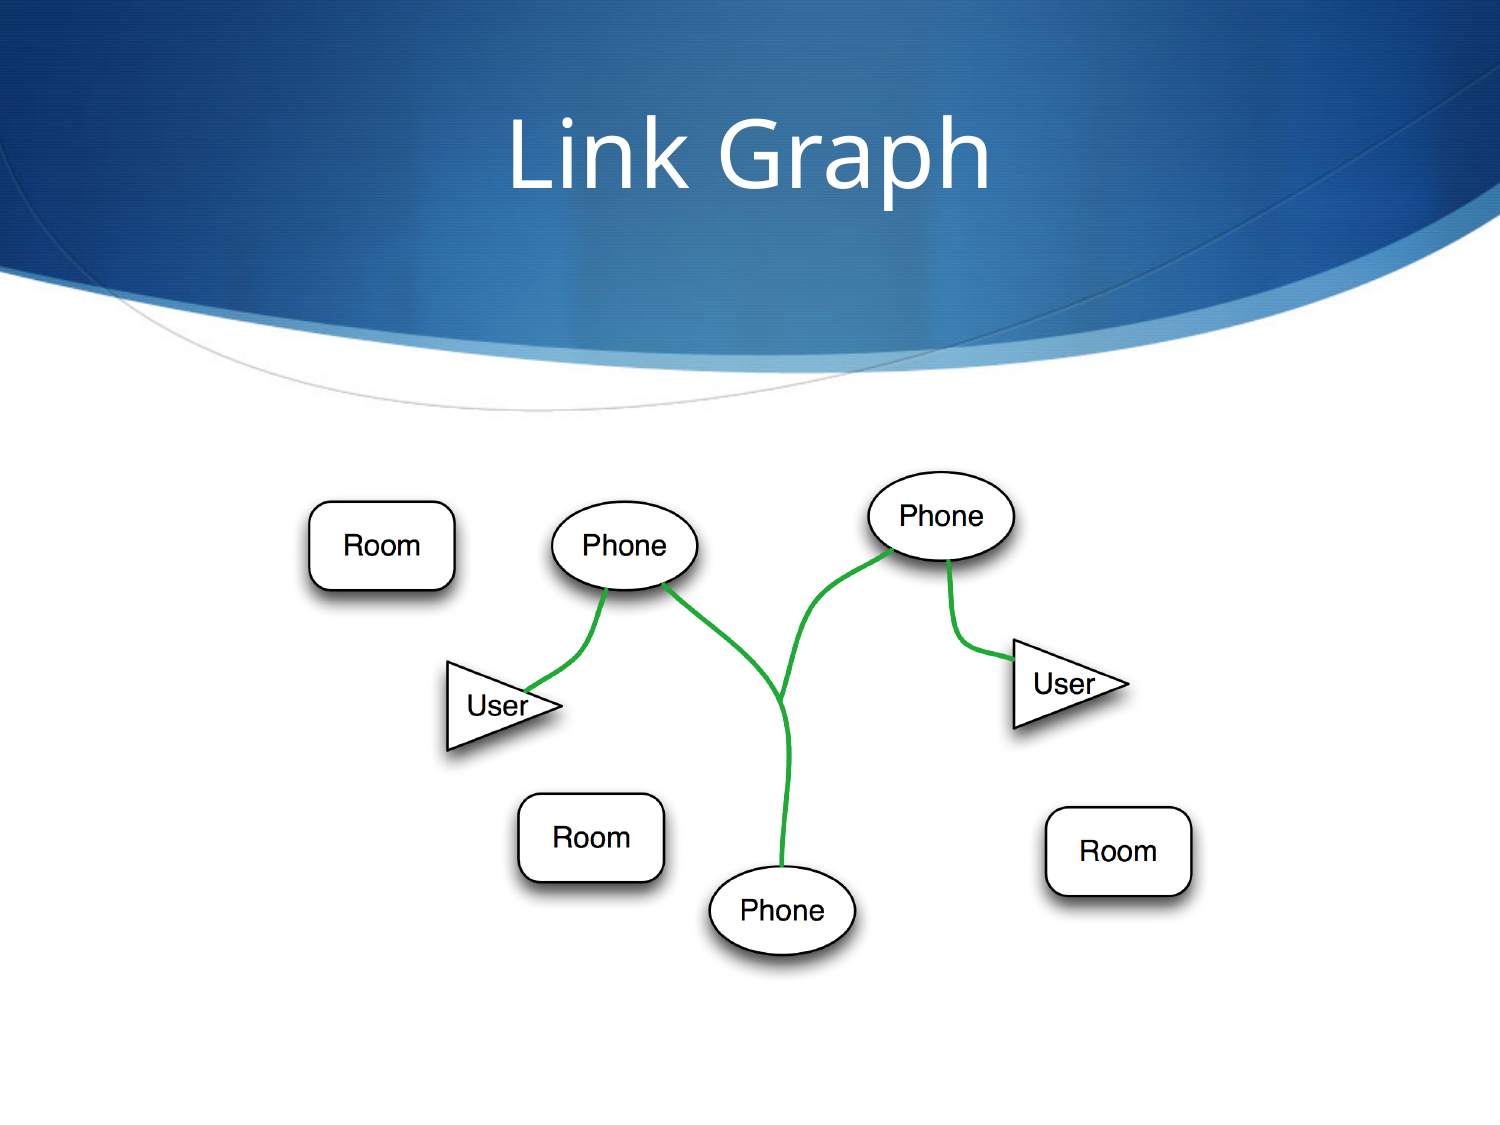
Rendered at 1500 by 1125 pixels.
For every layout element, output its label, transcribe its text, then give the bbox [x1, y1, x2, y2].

picture [0, 0, 1500, 1125]
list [120, 453, 1379, 991]
title Link Graph [75, 56, 1425, 245]
